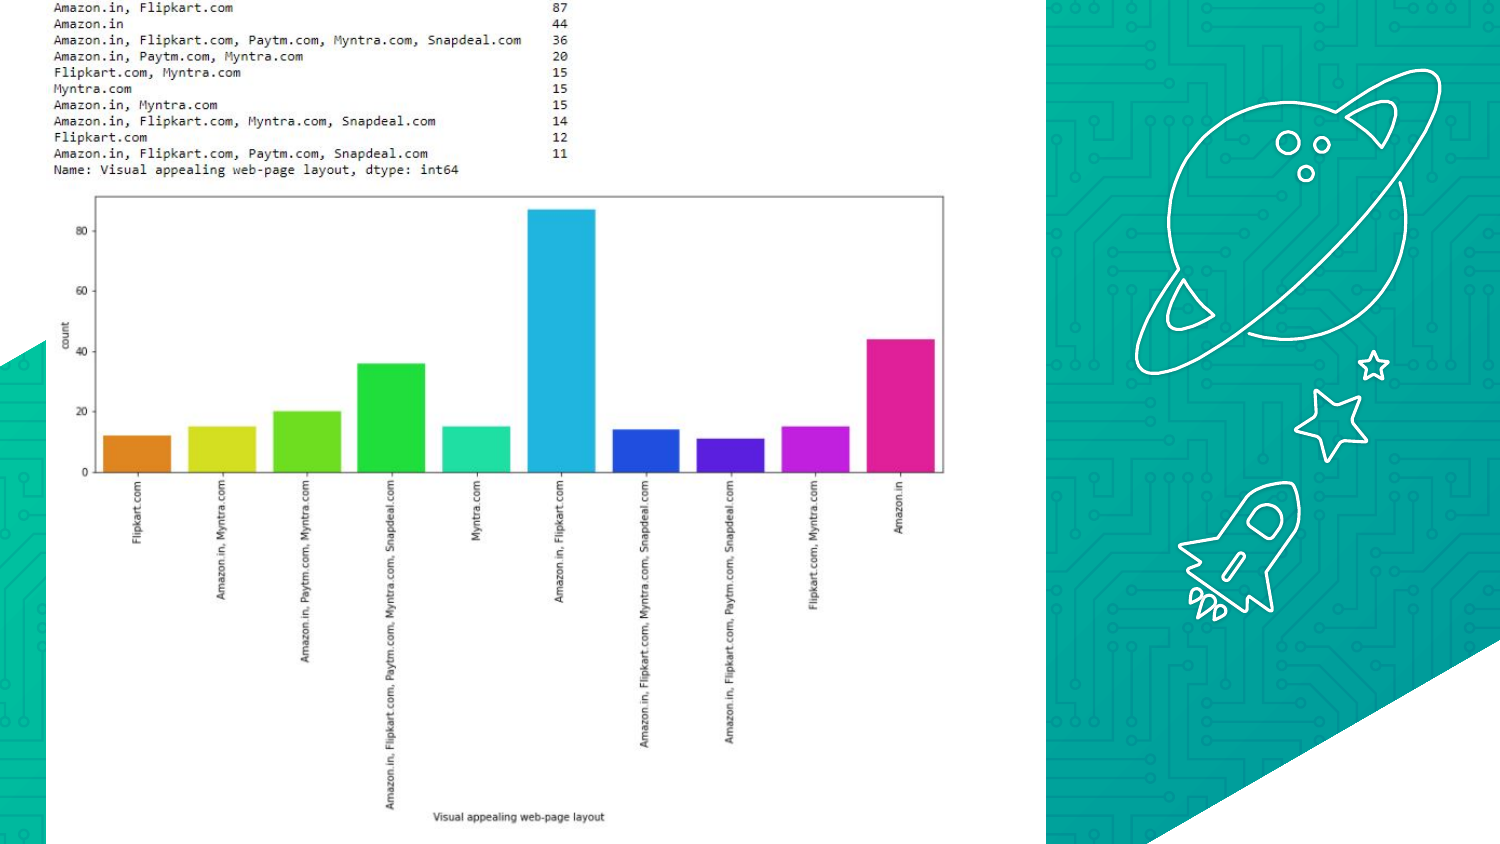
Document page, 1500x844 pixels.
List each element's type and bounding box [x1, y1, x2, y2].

text_box [1181, 489, 1307, 615]
picture [46, 0, 1047, 844]
text_box [1136, 70, 1440, 374]
